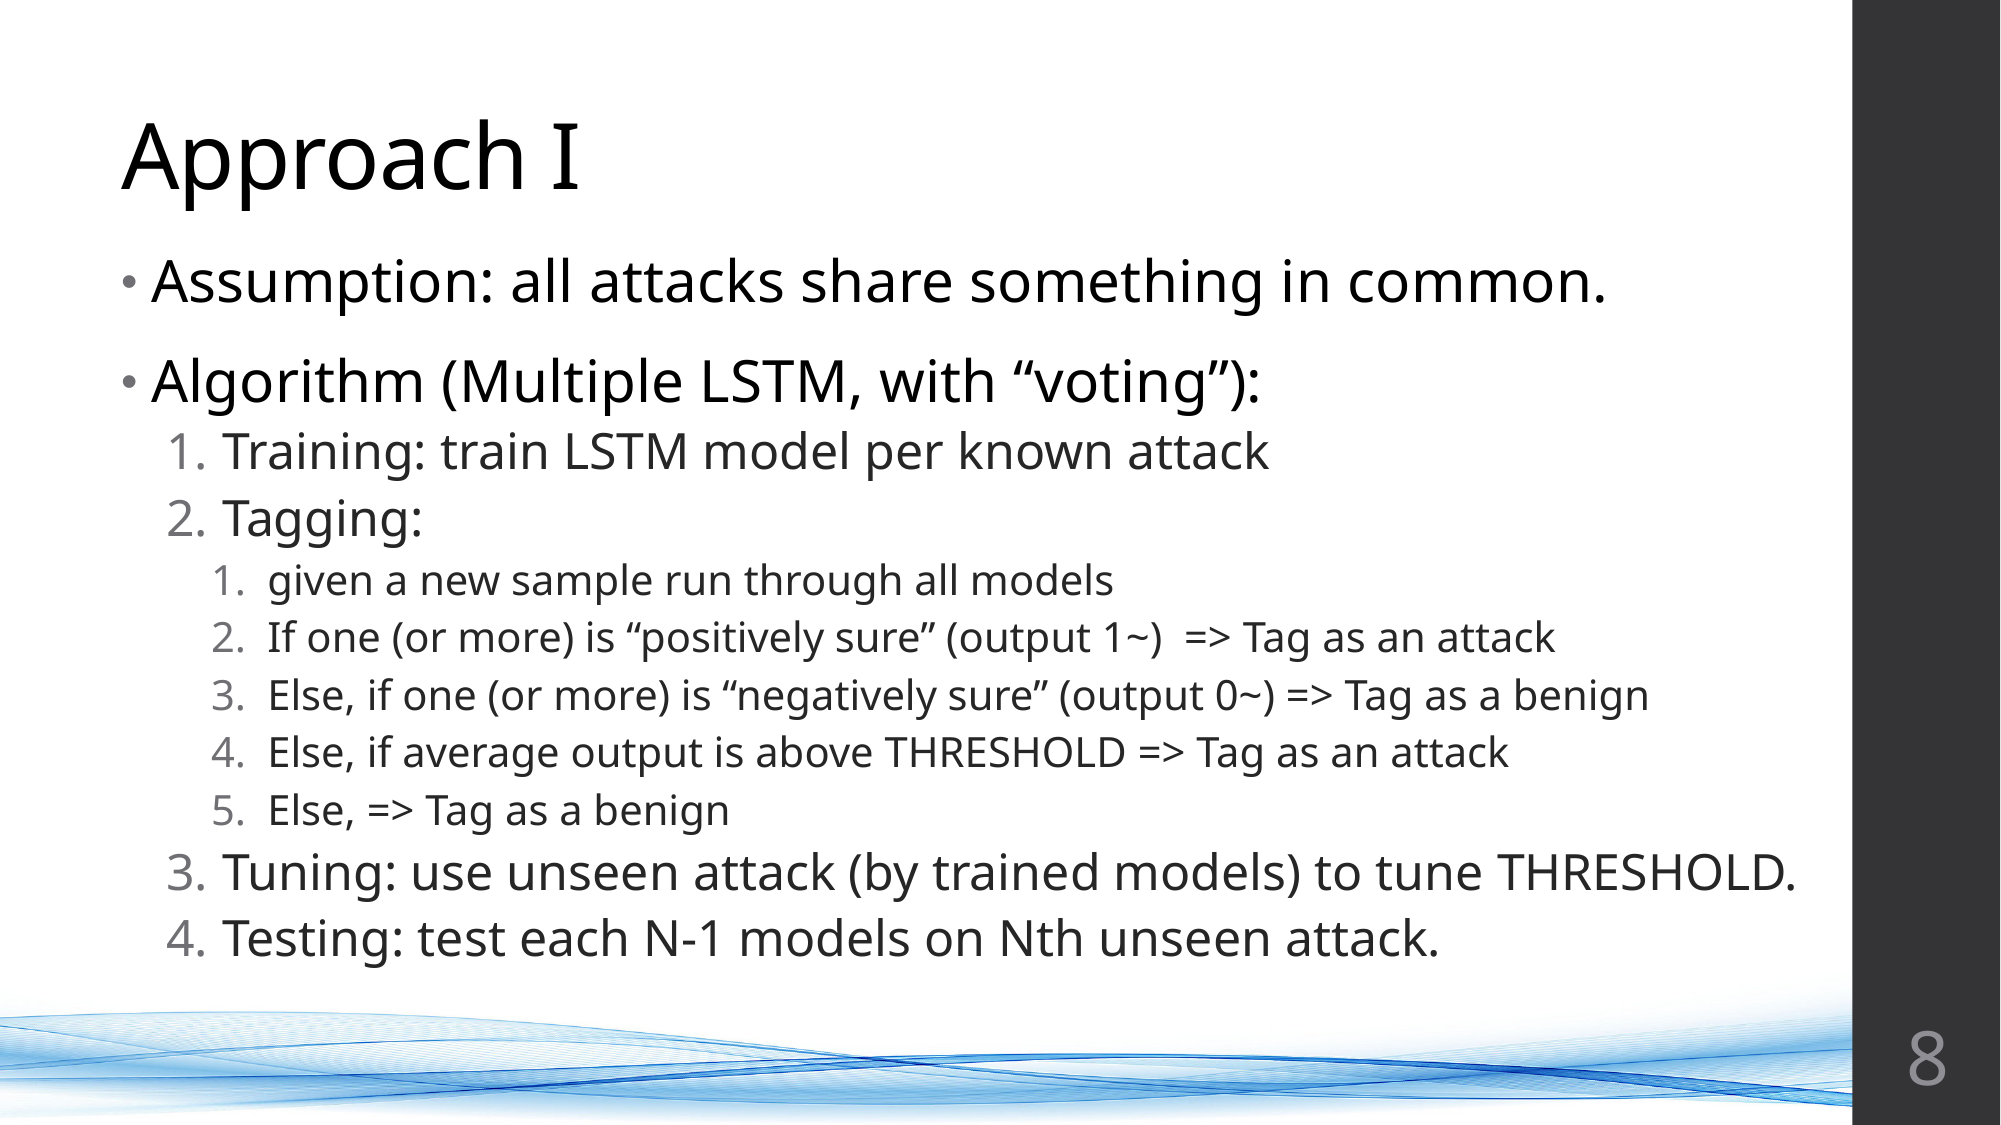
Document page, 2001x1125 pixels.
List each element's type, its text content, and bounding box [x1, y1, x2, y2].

title Approach I [106, 0, 1697, 218]
slide_number 8 [1852, 1012, 2000, 1110]
picture [0, 952, 1852, 1125]
list Assumption: all attacks share something in common. Algorithm (Multiple LSTM, with “voting”): Training: train LSTM model per known attack Tagging: given a new sample run through all models If one (or more) is “positively sure” (output 1~) => Tag as an attack Else, if one (or more) is “negatively sure” (output 0~) => Tag as a benign Else, if average output is above THRESHOLD => Tag as an attack Else, => Tag as a benign Tuning: use unseen attack (by trained models) to tune THRESHOLD. Testing: test each N-1 models on Nth unseen attack. [106, 242, 1853, 1037]
